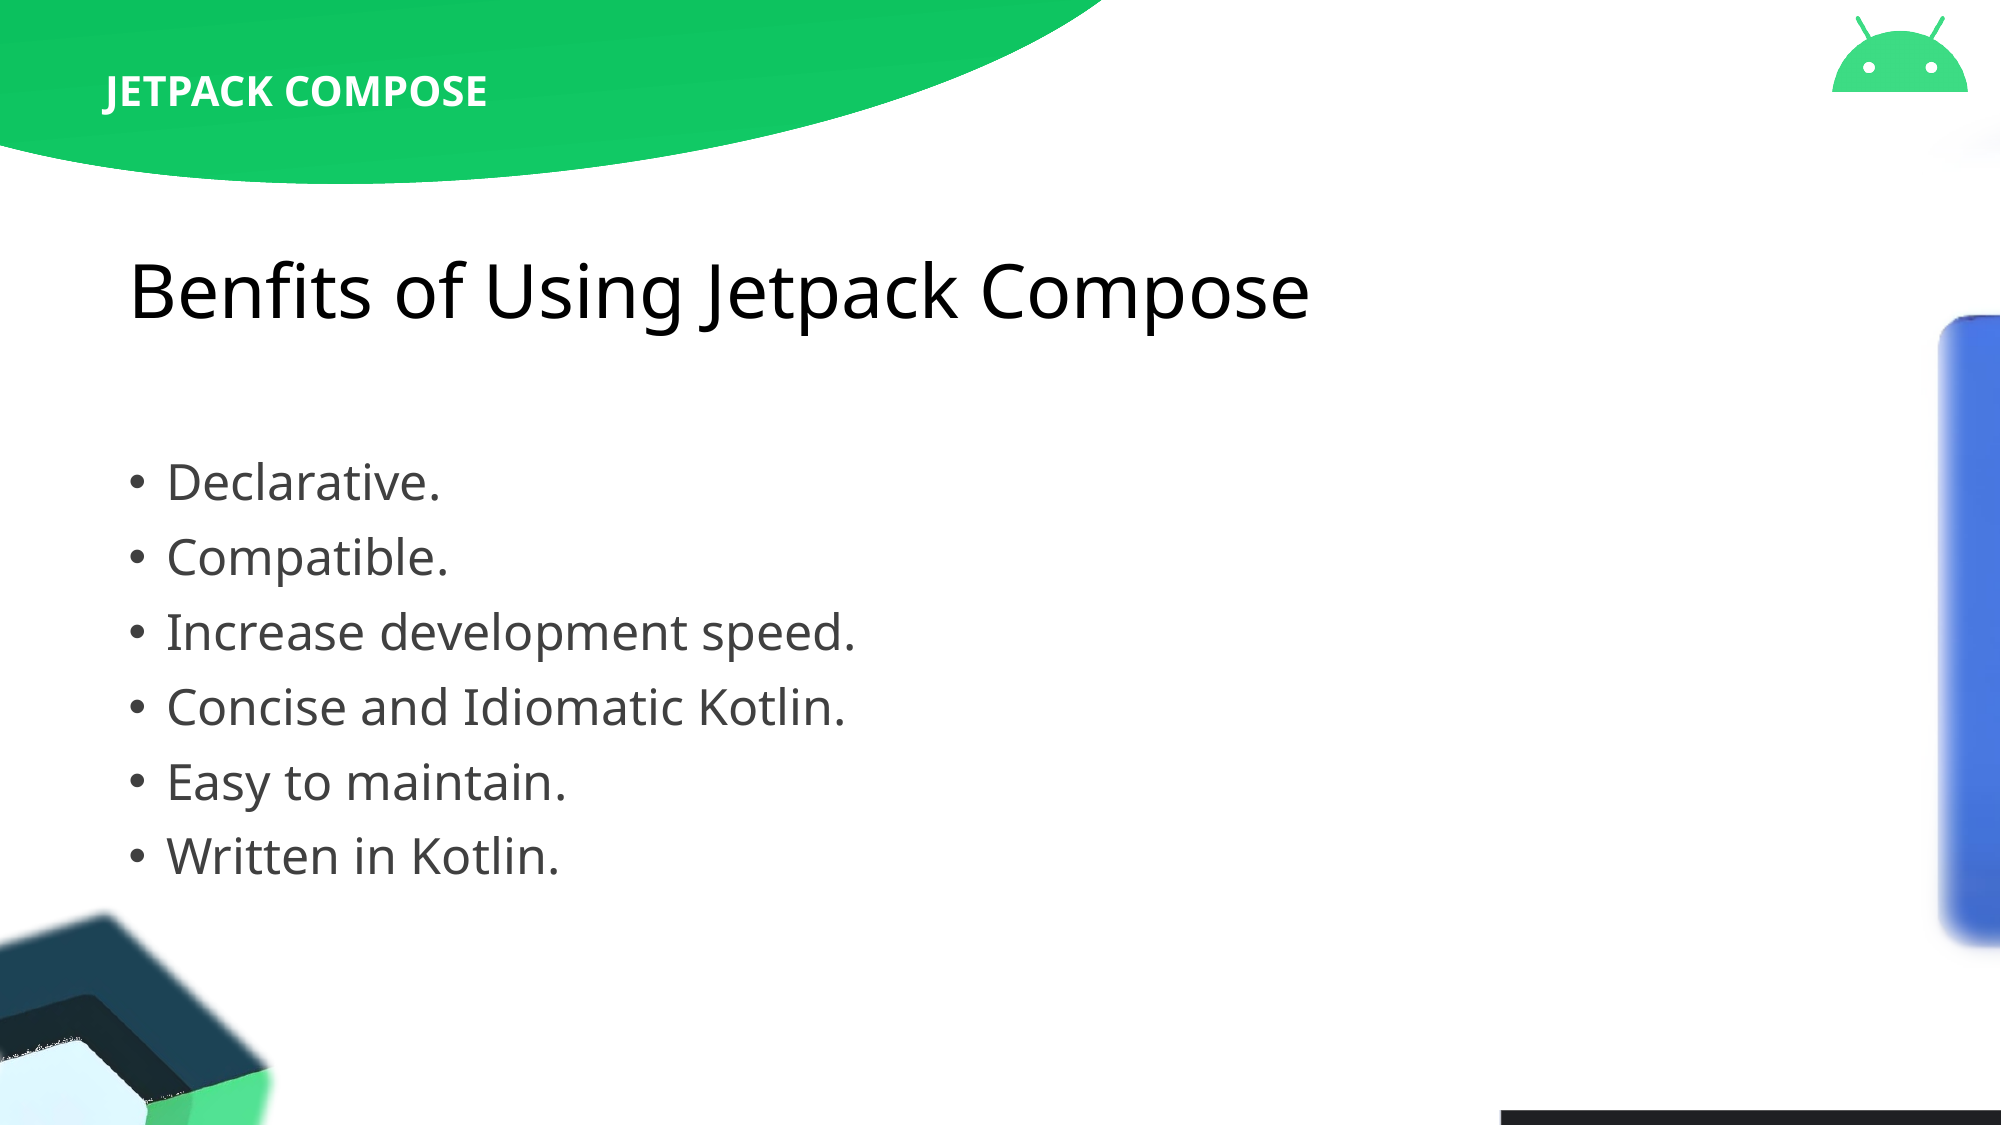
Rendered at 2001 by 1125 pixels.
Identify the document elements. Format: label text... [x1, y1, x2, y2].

picture [564, 1110, 2001, 1125]
picture [1920, 94, 2000, 968]
title JETPACK COMPOSE [90, 16, 1239, 171]
picture [0, 901, 264, 1125]
picture [1832, 16, 1968, 92]
list Declarative. Compatible. Increase development speed. Concise and Idiomatic Kotlin. Easy to maintain. Written in Kotlin. [113, 450, 1804, 898]
text_box Benfits of Using Jetpack Compose [113, 235, 1466, 341]
text_box [0, 0, 1103, 166]
text_box [125, 171, 570, 185]
